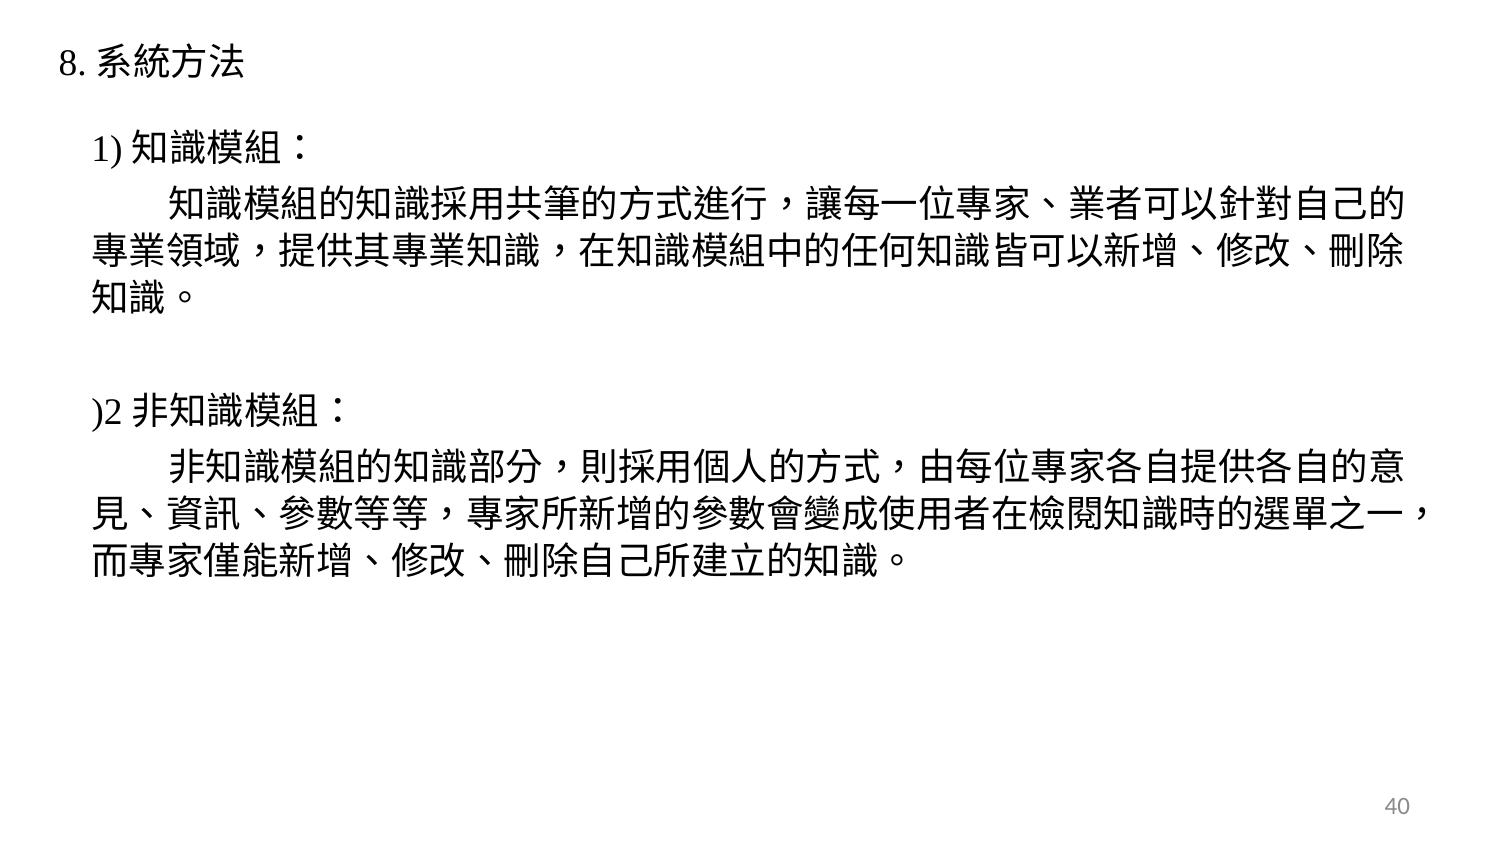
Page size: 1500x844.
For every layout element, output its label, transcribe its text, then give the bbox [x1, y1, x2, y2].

text_box 8.系統方法 [47, 30, 1500, 136]
slide_number 40 [1074, 782, 1425, 827]
text_box 1)知識模組： 知識模組的知識採用共筆的方式進行，讓每一位專家、業者可以針對自己的專業領域，提供其專業知識，在知識模組中的任何知識皆可以新增、修改、刪除知識。 )2非知識模組： 非知識模組的知識部分，則採用個人的方式，由每位專家各自提供各自的意見、資訊、參數等等，專家所新增的參數會變成使用者在檢閱知識時的選單之一，而專家僅能新增、修改、刪除自己所建立的知識。 [76, 114, 1447, 589]
